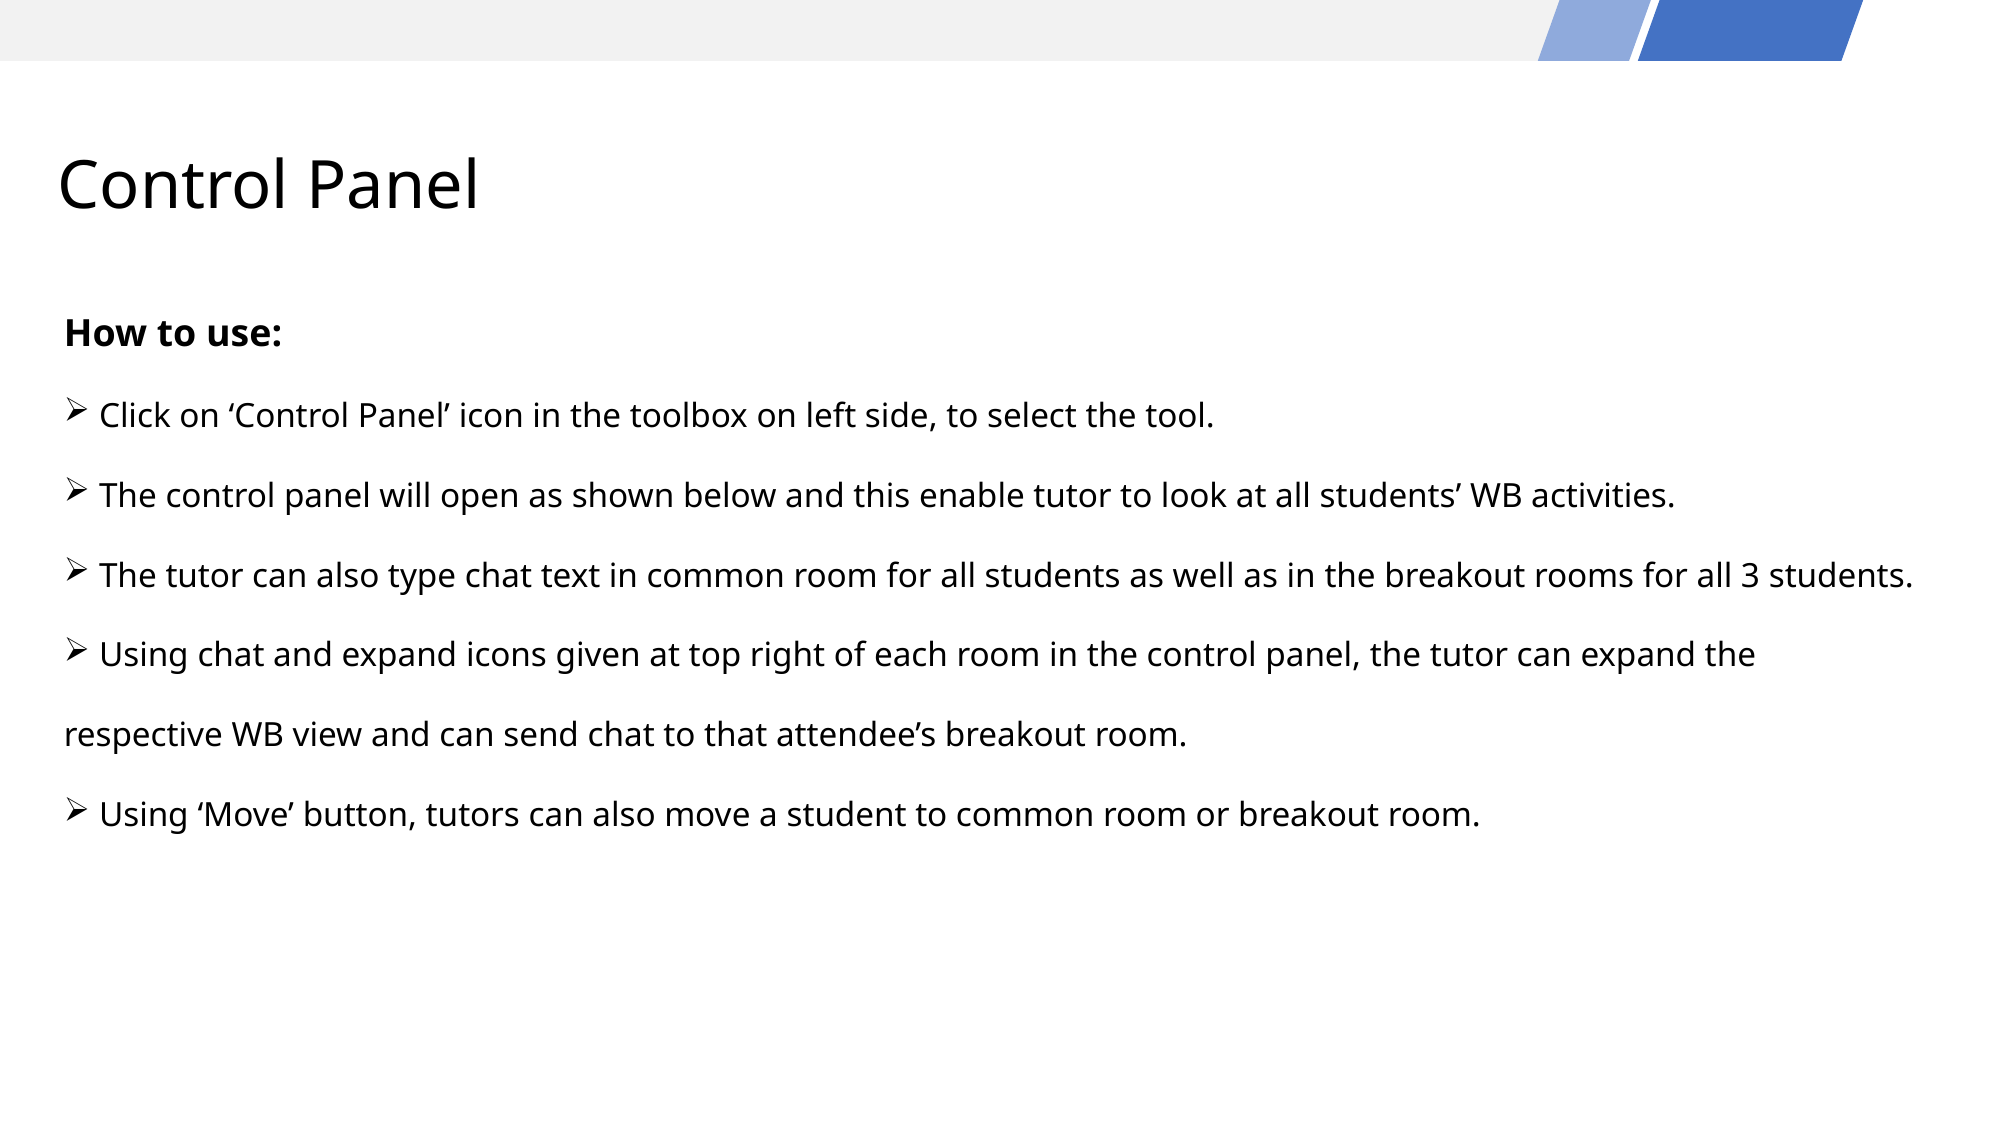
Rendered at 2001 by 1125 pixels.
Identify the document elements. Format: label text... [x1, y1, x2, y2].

title Control Panel [42, 135, 1224, 231]
text_box How to use: Click on ‘Control Panel’ icon in the toolbox on left side, to select the tool. The control panel will open as shown below and this enable tutor to look at all students’ WB activities. The tutor can also type chat text in common room for all students as well as in the breakout rooms for all 3 students. Using chat and expand icons given at top right of each room in the control panel, the tutor can expand the respective WB view and can send chat to that attendee’s breakout room. Using ‘Move’ button, tutors can also move a student to common room or breakout room. [49, 256, 1939, 841]
